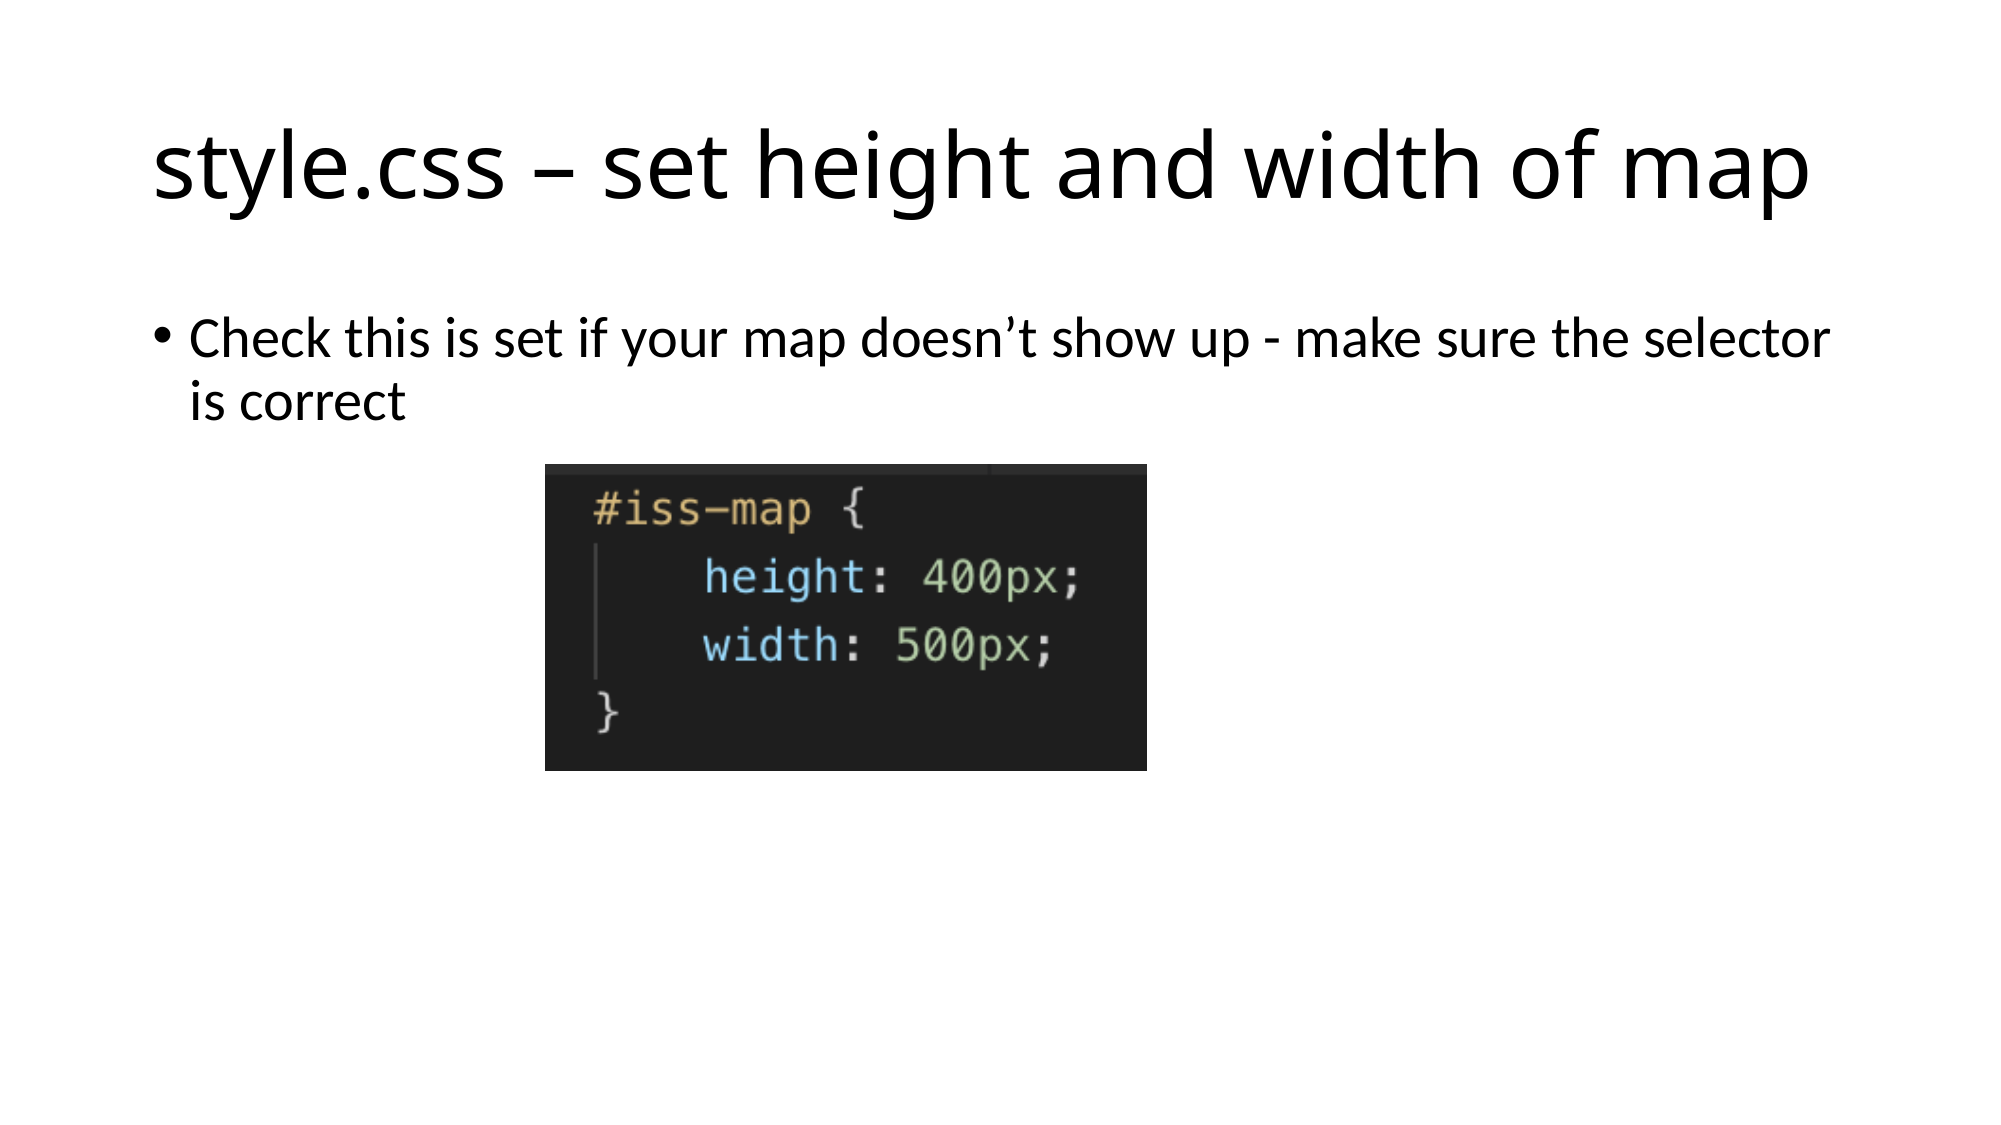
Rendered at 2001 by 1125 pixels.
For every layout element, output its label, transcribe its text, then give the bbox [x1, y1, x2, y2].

picture [545, 464, 1147, 771]
list Check this is set if your map doesn’t show up - make sure the selector is correct [137, 299, 1863, 1014]
title style.css – set height and width of map [137, 59, 1863, 278]
